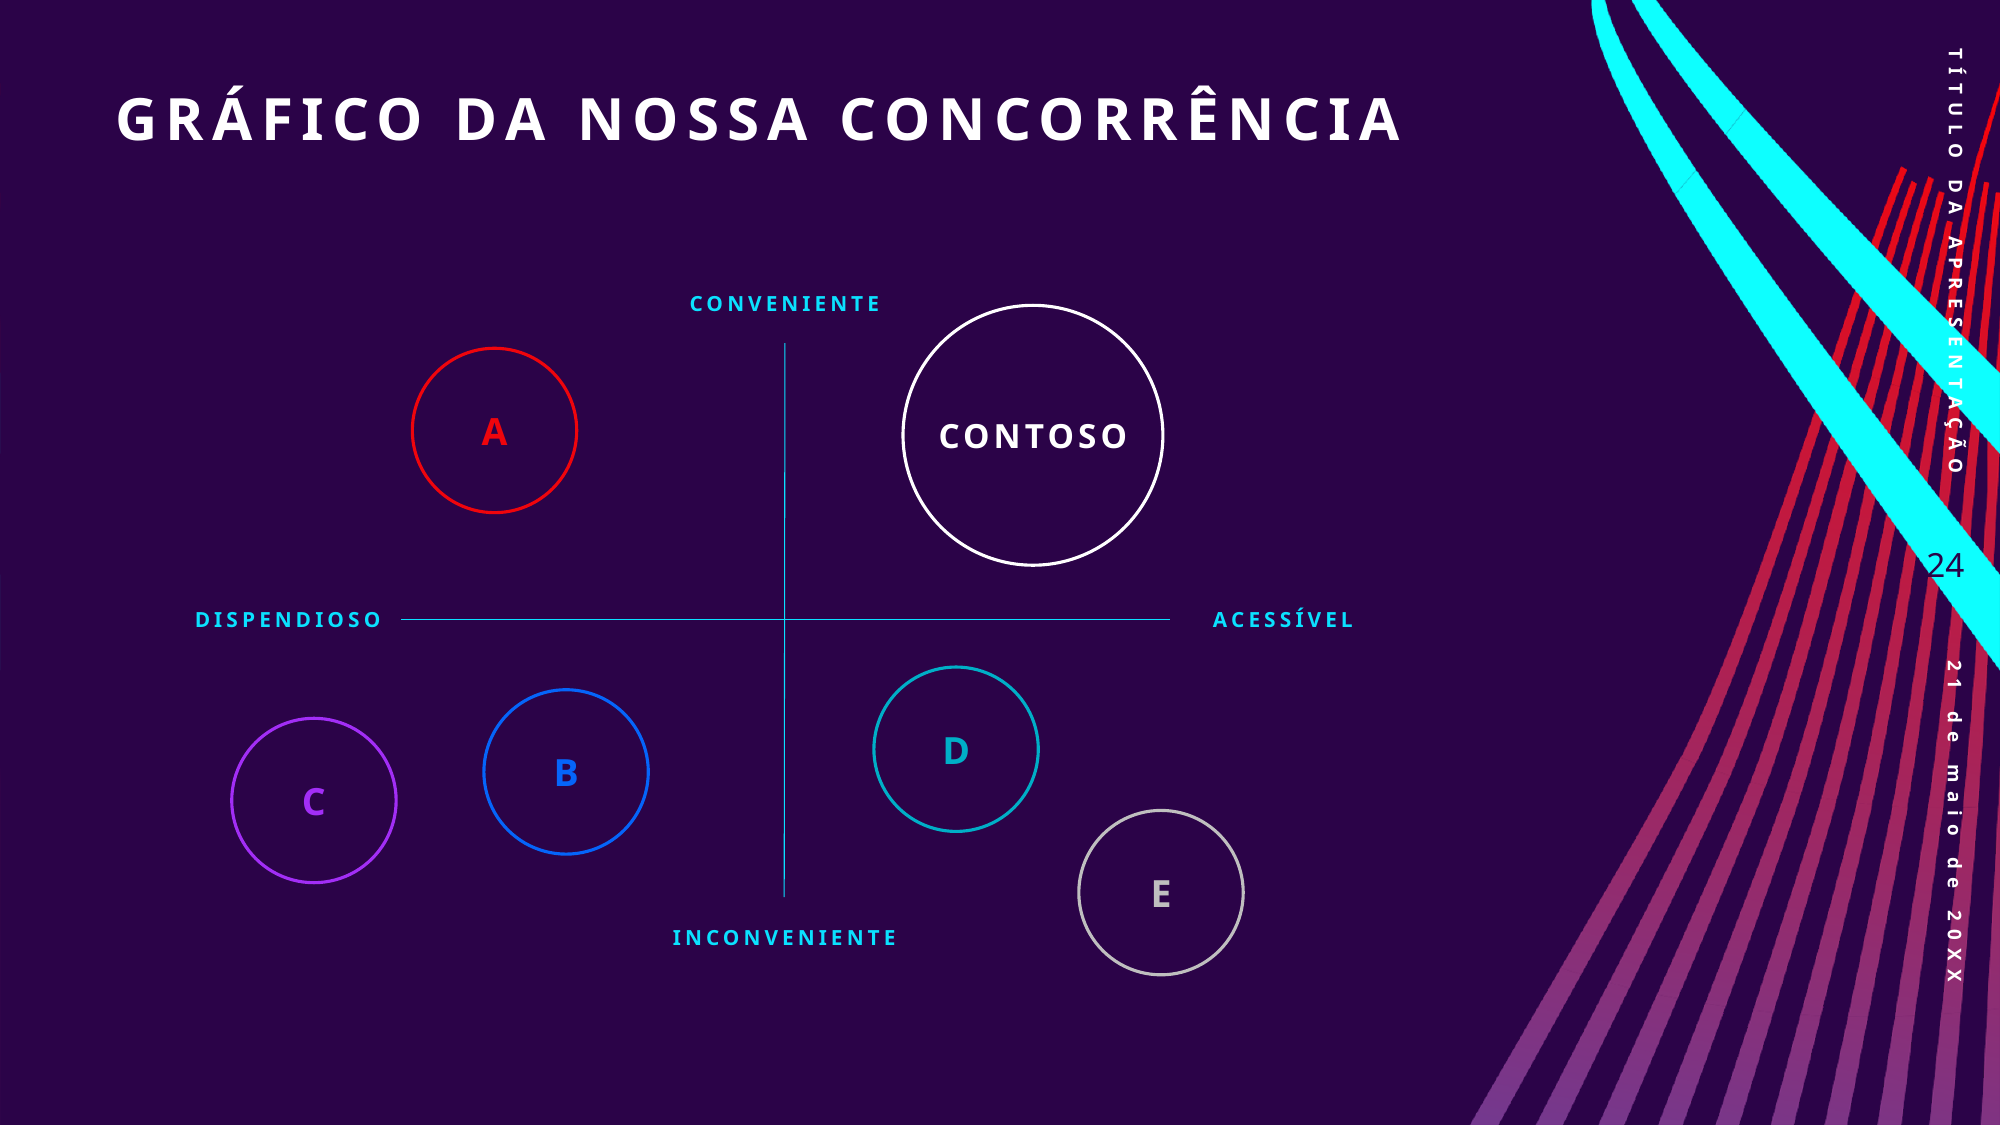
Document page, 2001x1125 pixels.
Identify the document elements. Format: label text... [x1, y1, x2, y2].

text_box [241, 717, 387, 760]
list C [216, 760, 411, 841]
list D [859, 708, 1054, 790]
text_box [883, 665, 1029, 708]
text_box [421, 471, 568, 514]
list A [397, 390, 592, 471]
list B [469, 731, 664, 813]
text_box [934, 304, 1132, 349]
list conveniente [644, 262, 925, 344]
list Contoso [892, 349, 1173, 522]
list Inconveniente [644, 897, 925, 978]
footer TÍTULO DA APRESENTAÇÃO [1926, 33, 1987, 489]
slide_number 24 [1889, 519, 1980, 615]
text_box [493, 688, 639, 731]
text_box [883, 790, 1029, 833]
text_box [1088, 809, 1234, 852]
text_box [934, 522, 1132, 567]
text_box [241, 841, 387, 884]
text_box [421, 347, 568, 390]
list Acessível [1169, 578, 1397, 660]
list E [1064, 852, 1259, 933]
slide_number 21 de maio de 20XX [1925, 645, 1986, 1080]
picture [0, 0, 2000, 1125]
list dispendioso [174, 578, 401, 660]
text_box [1088, 933, 1234, 976]
text_box [493, 813, 639, 856]
title Gráfico da nossa concorrência [100, 82, 1826, 163]
